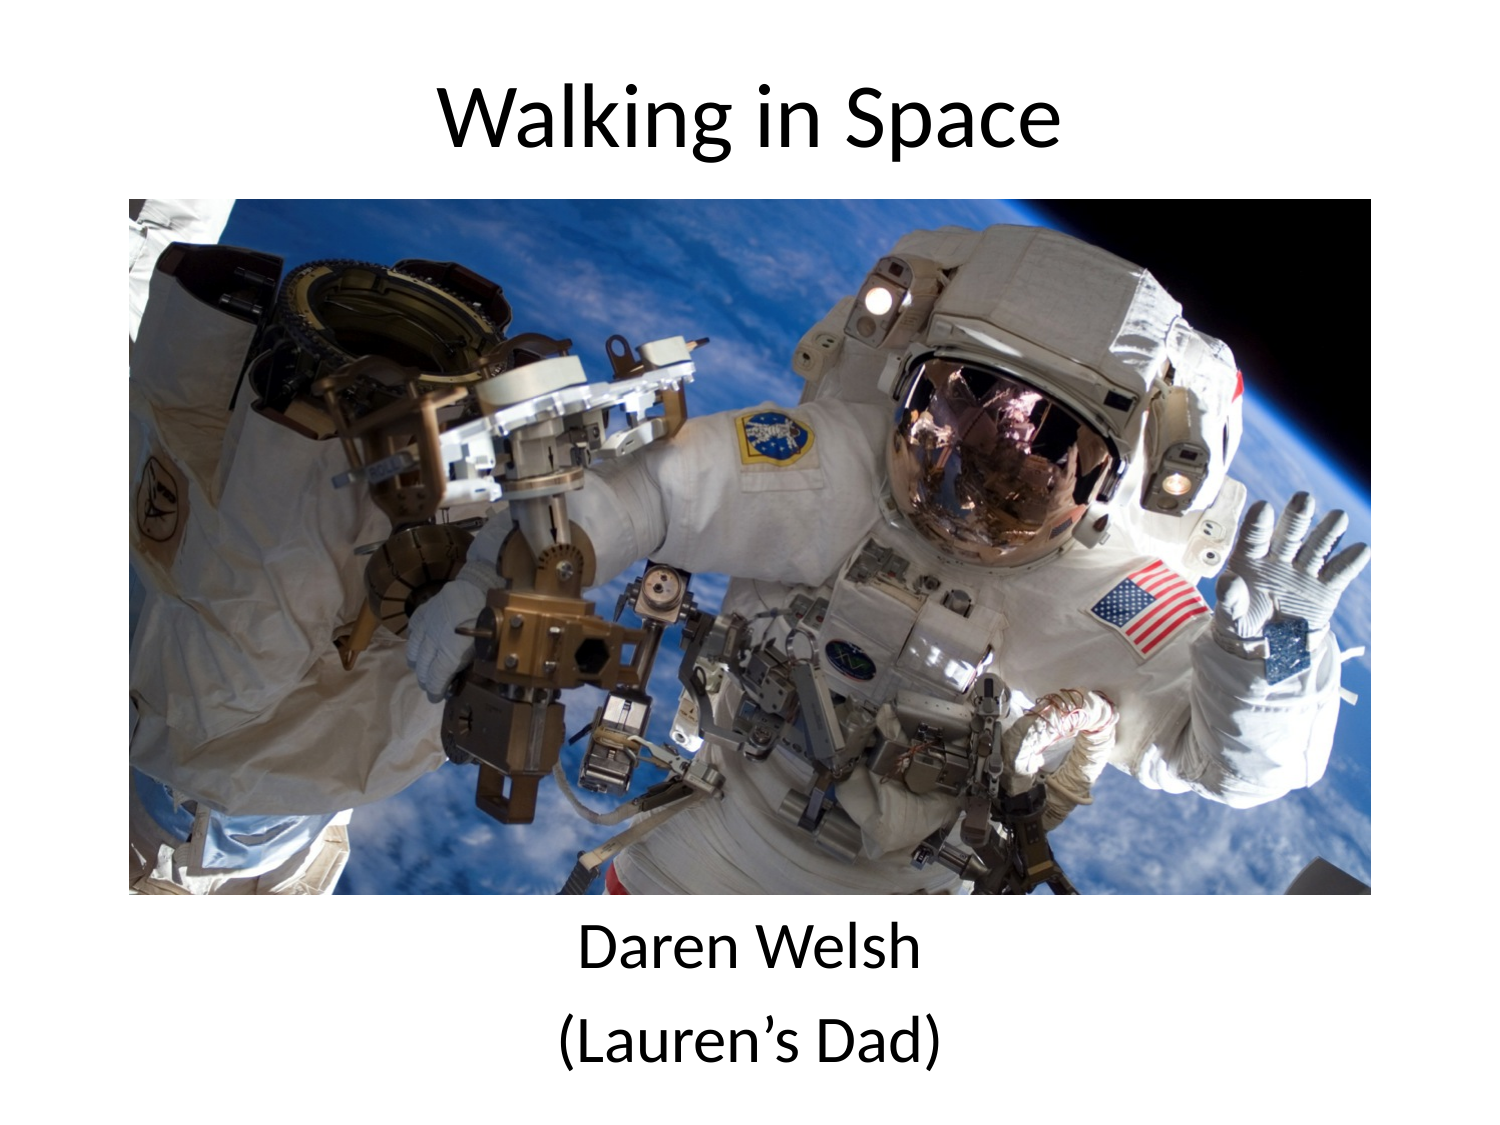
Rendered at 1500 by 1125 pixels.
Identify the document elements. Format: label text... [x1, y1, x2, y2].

subtitle Daren Welsh (Lauren’s Dad) [225, 902, 1275, 1124]
title Walking in Space [112, 0, 1388, 223]
picture [129, 199, 1371, 895]
